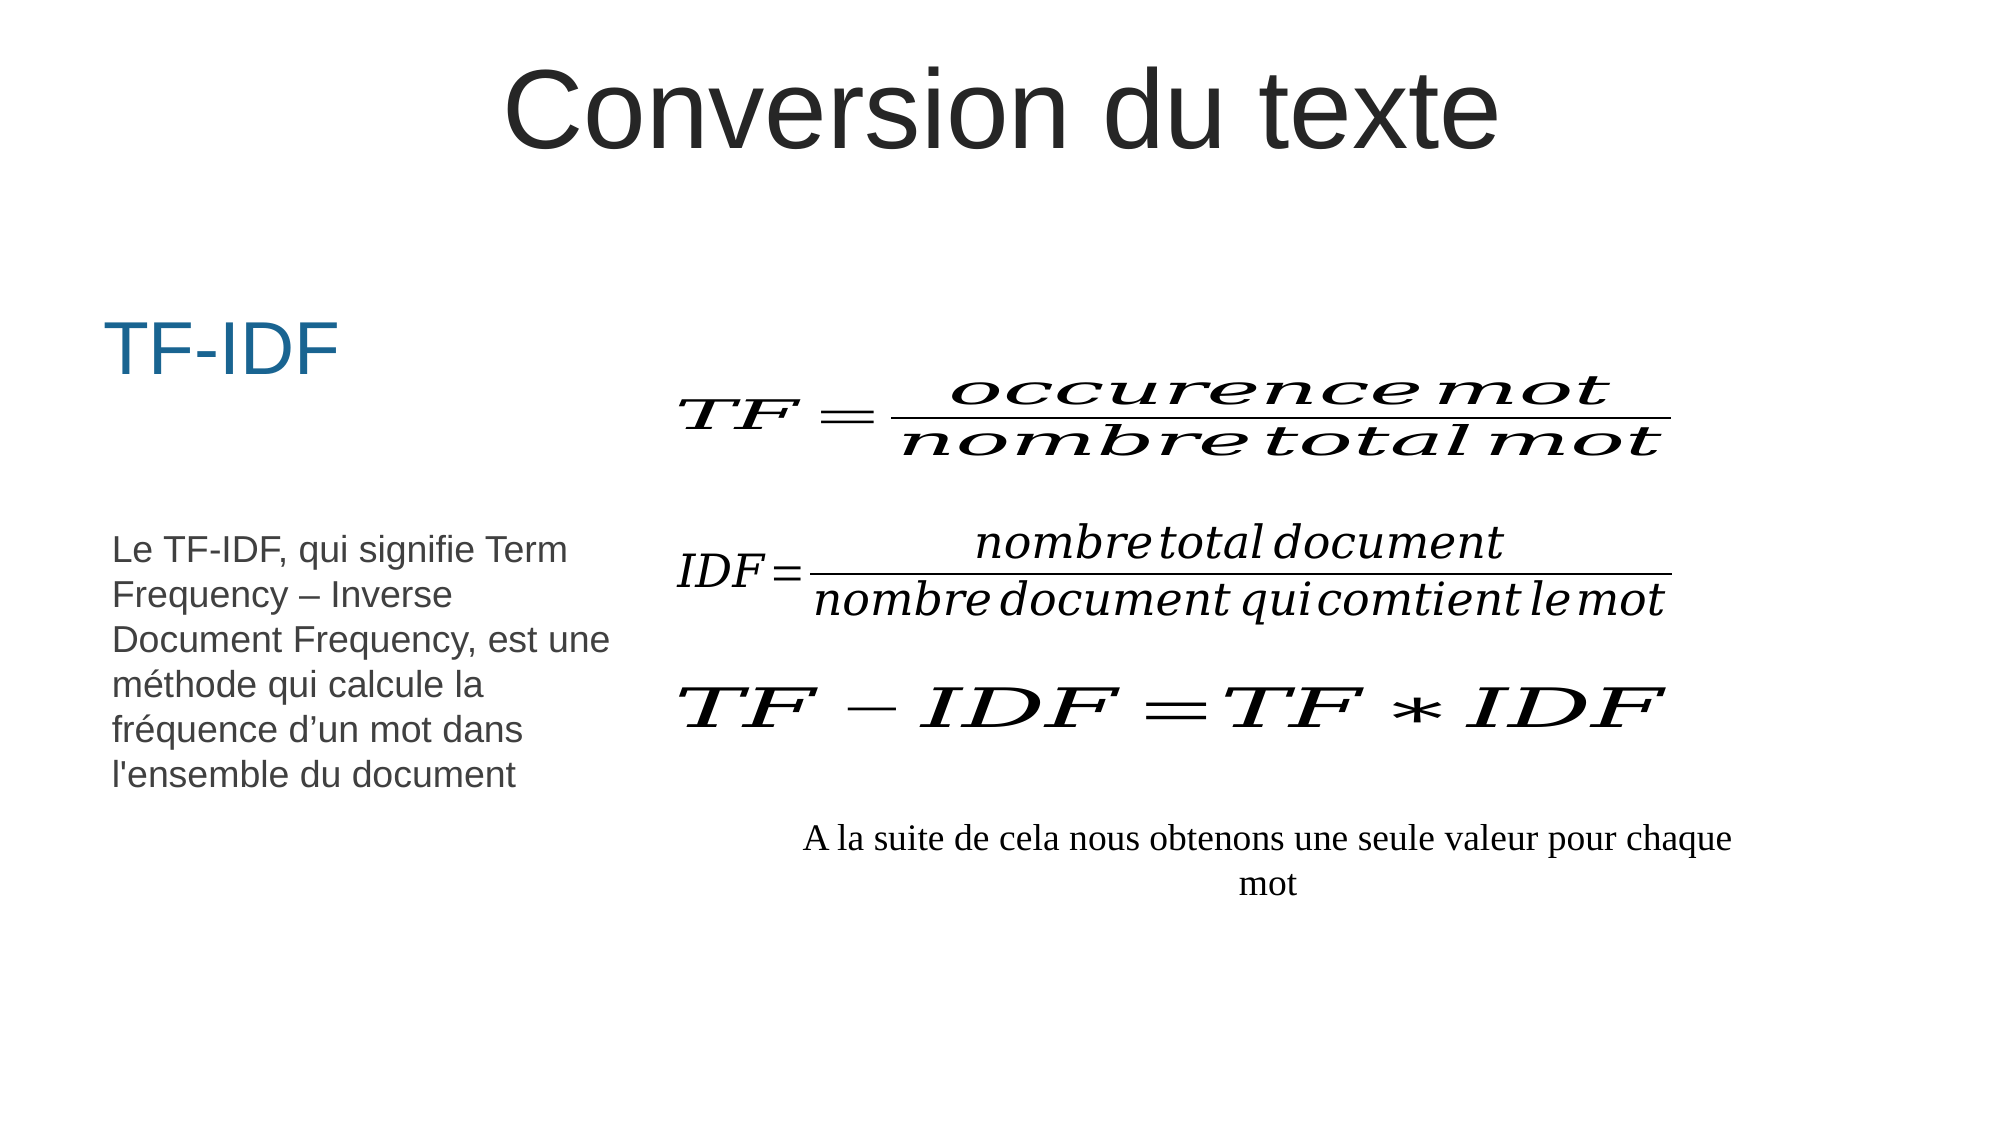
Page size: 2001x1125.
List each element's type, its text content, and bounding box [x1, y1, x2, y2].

text_box Le TF-IDF, qui signifie Term Frequency – Inverse Document Frequency, est une méthode qui calcule la fréquence d’un mot dans l'ensemble du document [97, 517, 642, 803]
text_box A la suite de cela nous obtenons une seule valeur pour chaque mot [768, 805, 1768, 911]
text_box TF-IDF [97, 299, 599, 390]
list Conversion du texte [53, 52, 1952, 172]
